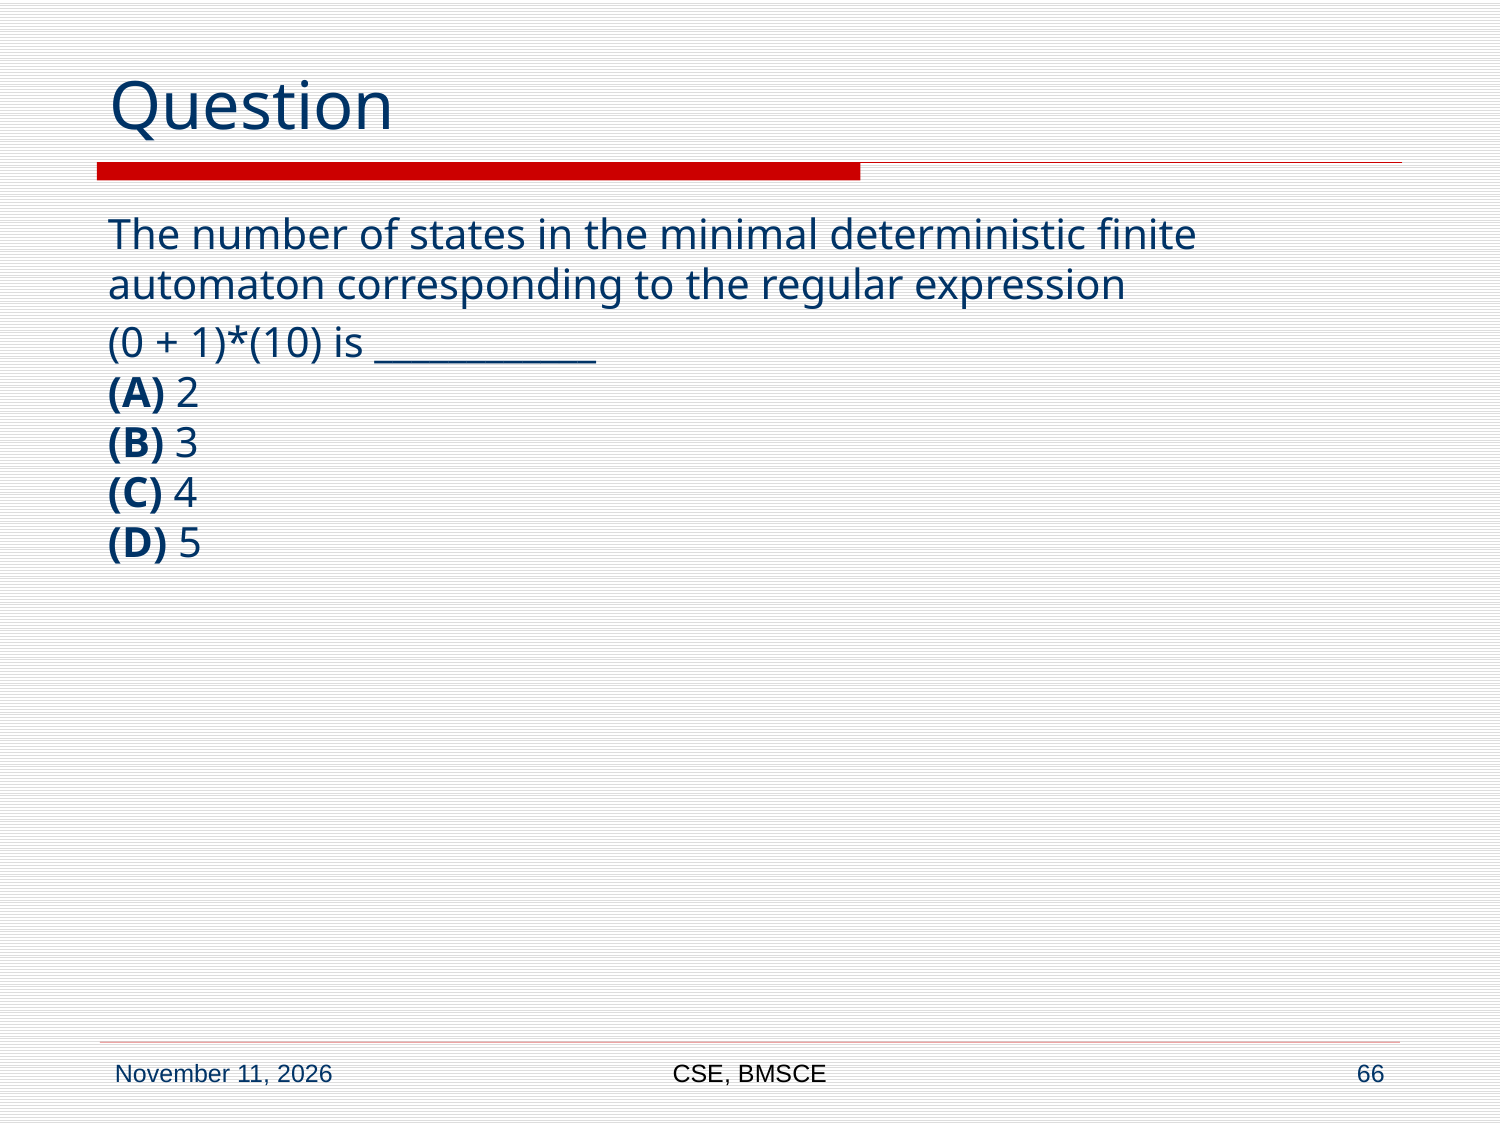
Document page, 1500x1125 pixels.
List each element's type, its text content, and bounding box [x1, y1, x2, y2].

list The number of states in the minimal deterministic finite automaton corresponding to the regular expression (0 + 1)*(10) is ____________ (A) 2 (B) 3 (C) 4 (D) 5 [92, 200, 1406, 1025]
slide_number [99, 1049, 426, 1103]
slide_number 66 [1074, 1049, 1401, 1103]
footer CSE, BMSCE [512, 1049, 988, 1103]
title Question [94, 24, 1407, 150]
